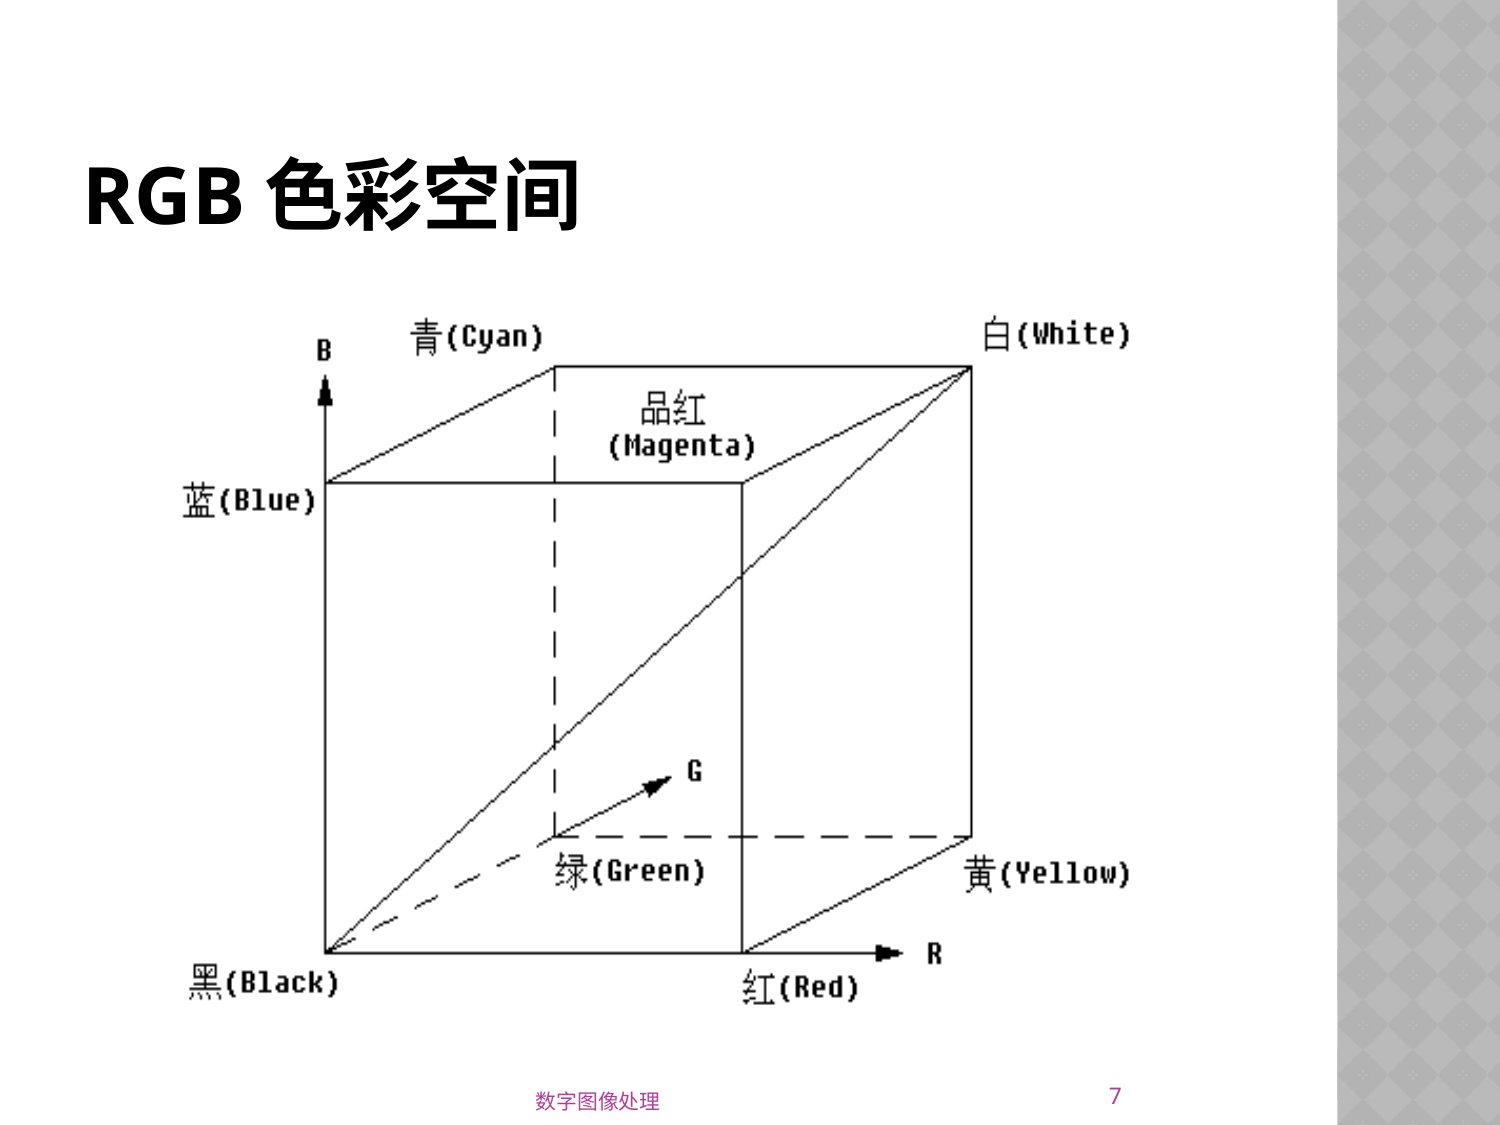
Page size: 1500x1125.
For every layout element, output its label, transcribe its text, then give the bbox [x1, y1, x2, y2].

picture [170, 290, 1152, 1024]
title RGB色彩空间 [75, 52, 1263, 240]
footer 数字图像处理 [75, 1075, 675, 1114]
slide_number 7 [1025, 1075, 1122, 1113]
